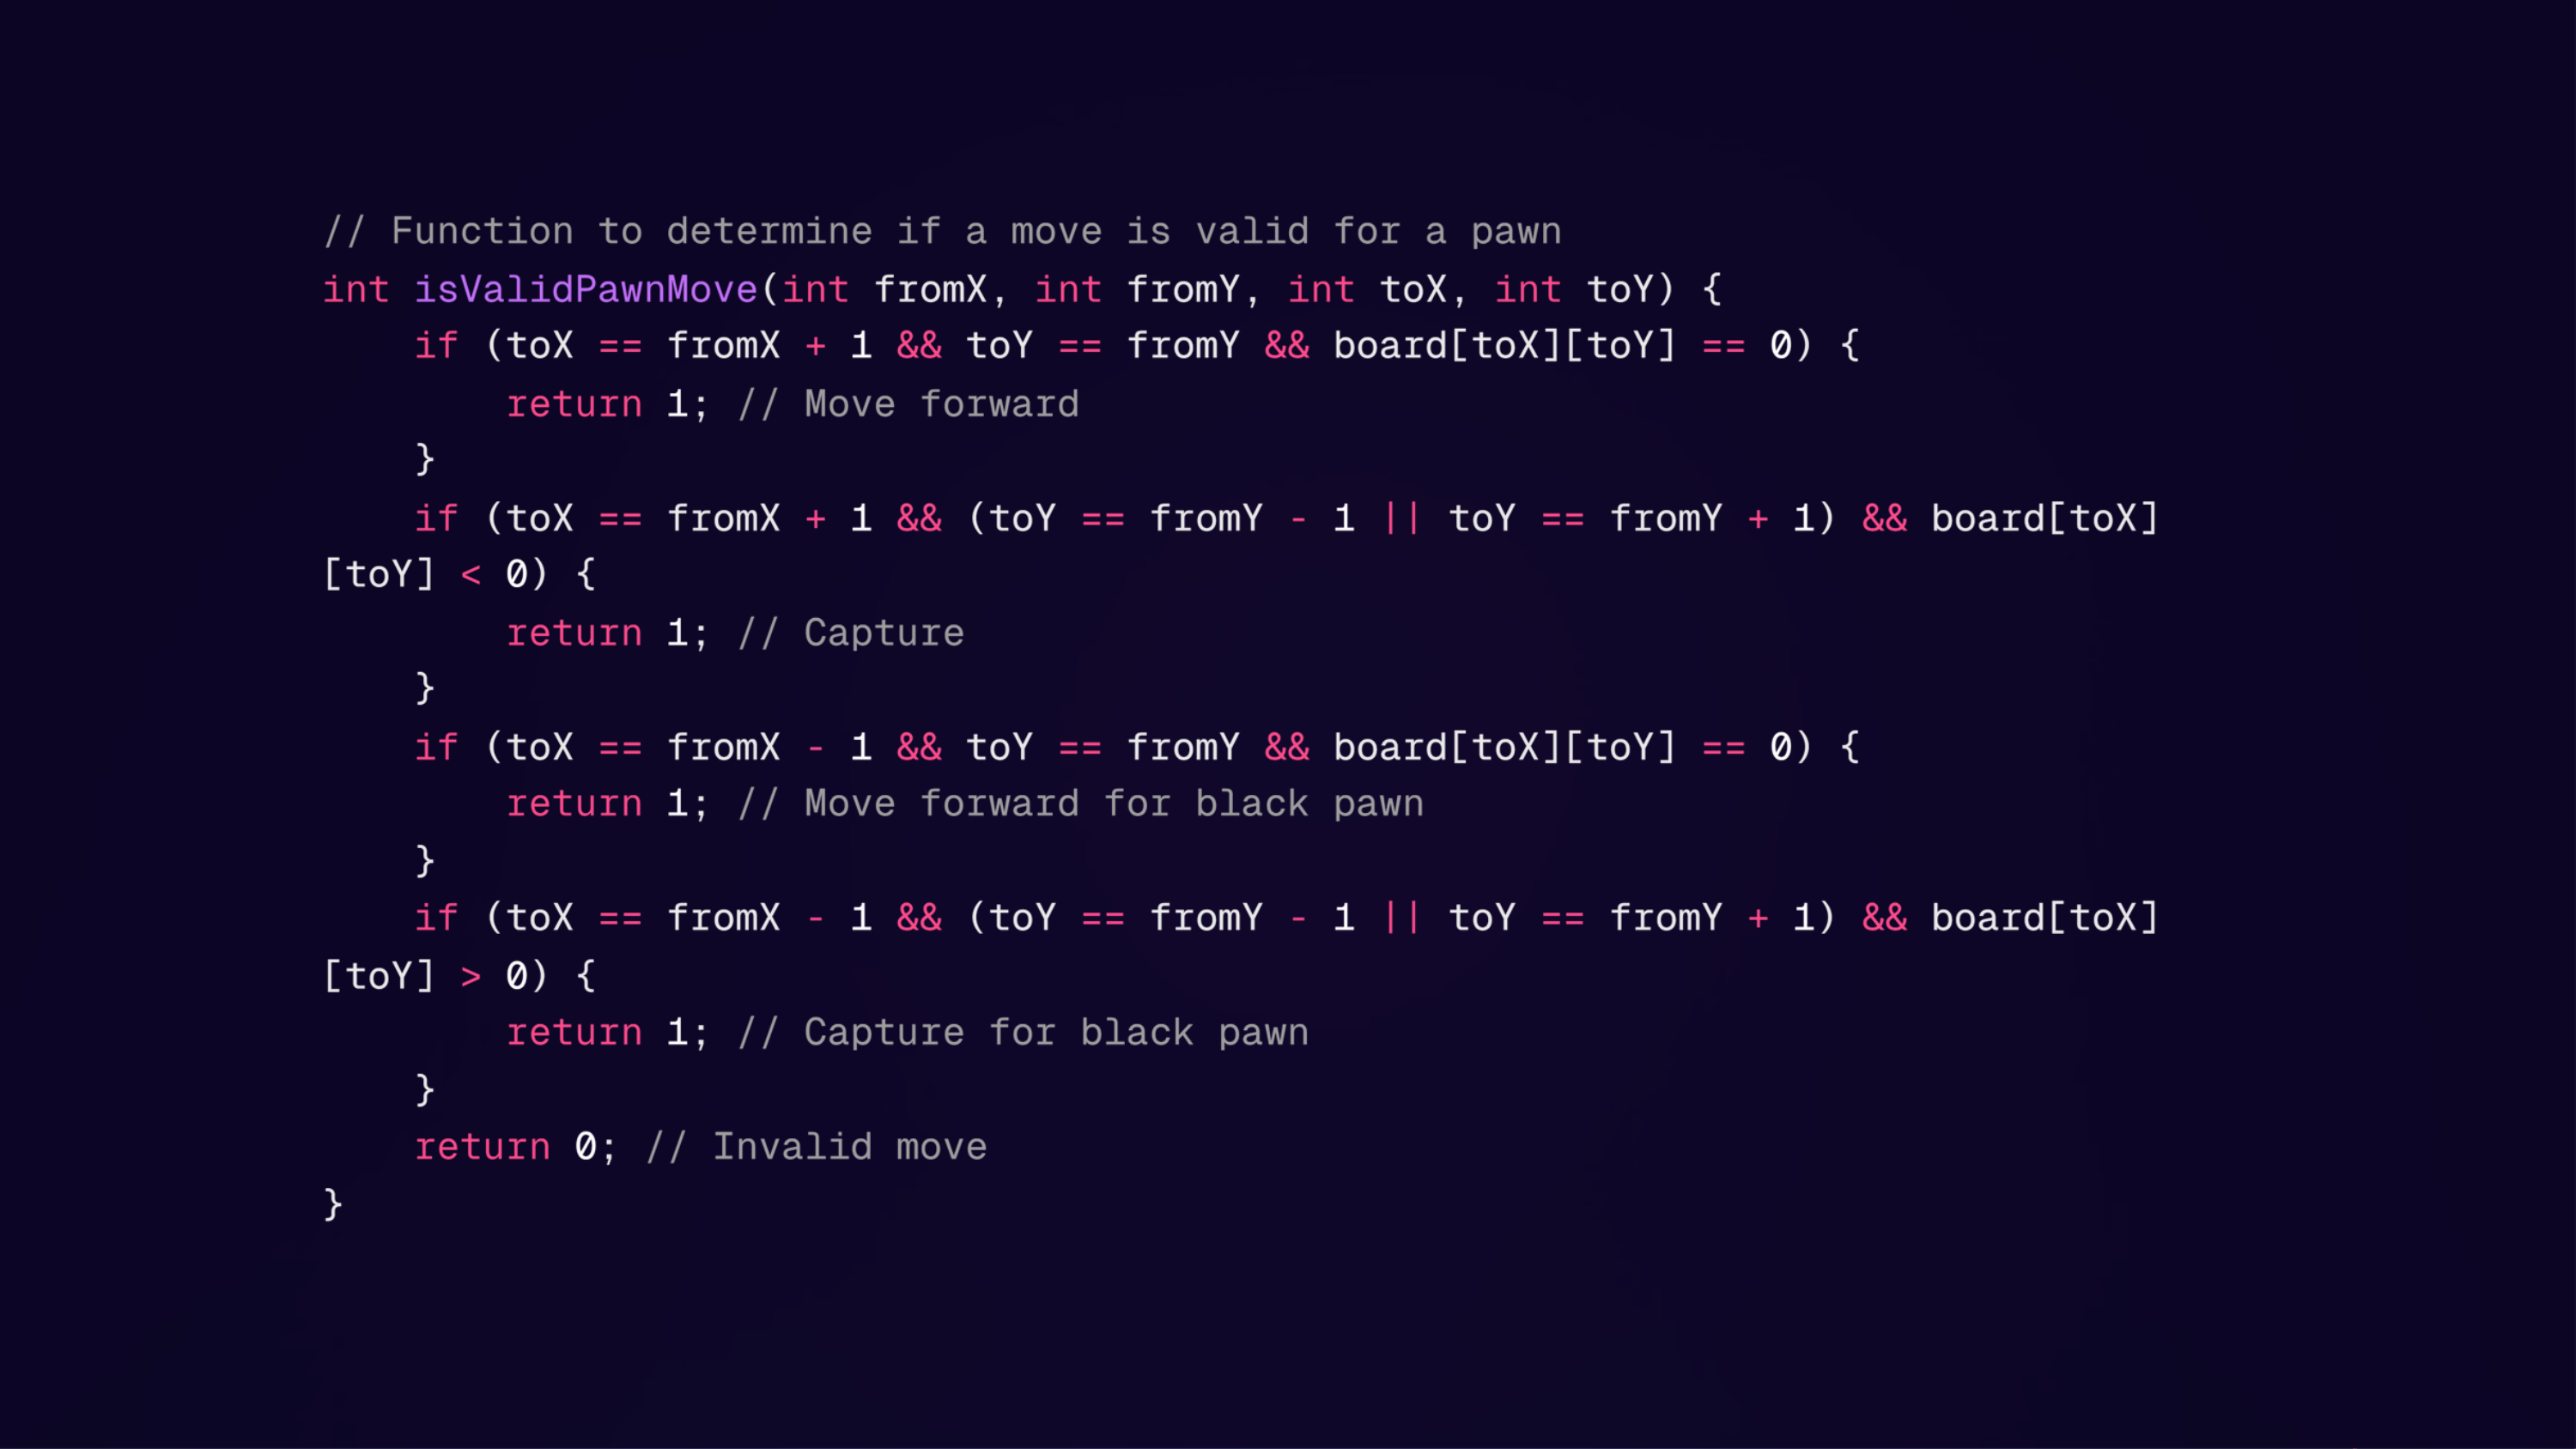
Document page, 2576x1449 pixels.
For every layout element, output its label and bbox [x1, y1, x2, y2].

text_box [2346, 1443, 2365, 1449]
text_box [0, 0, 2576, 1449]
